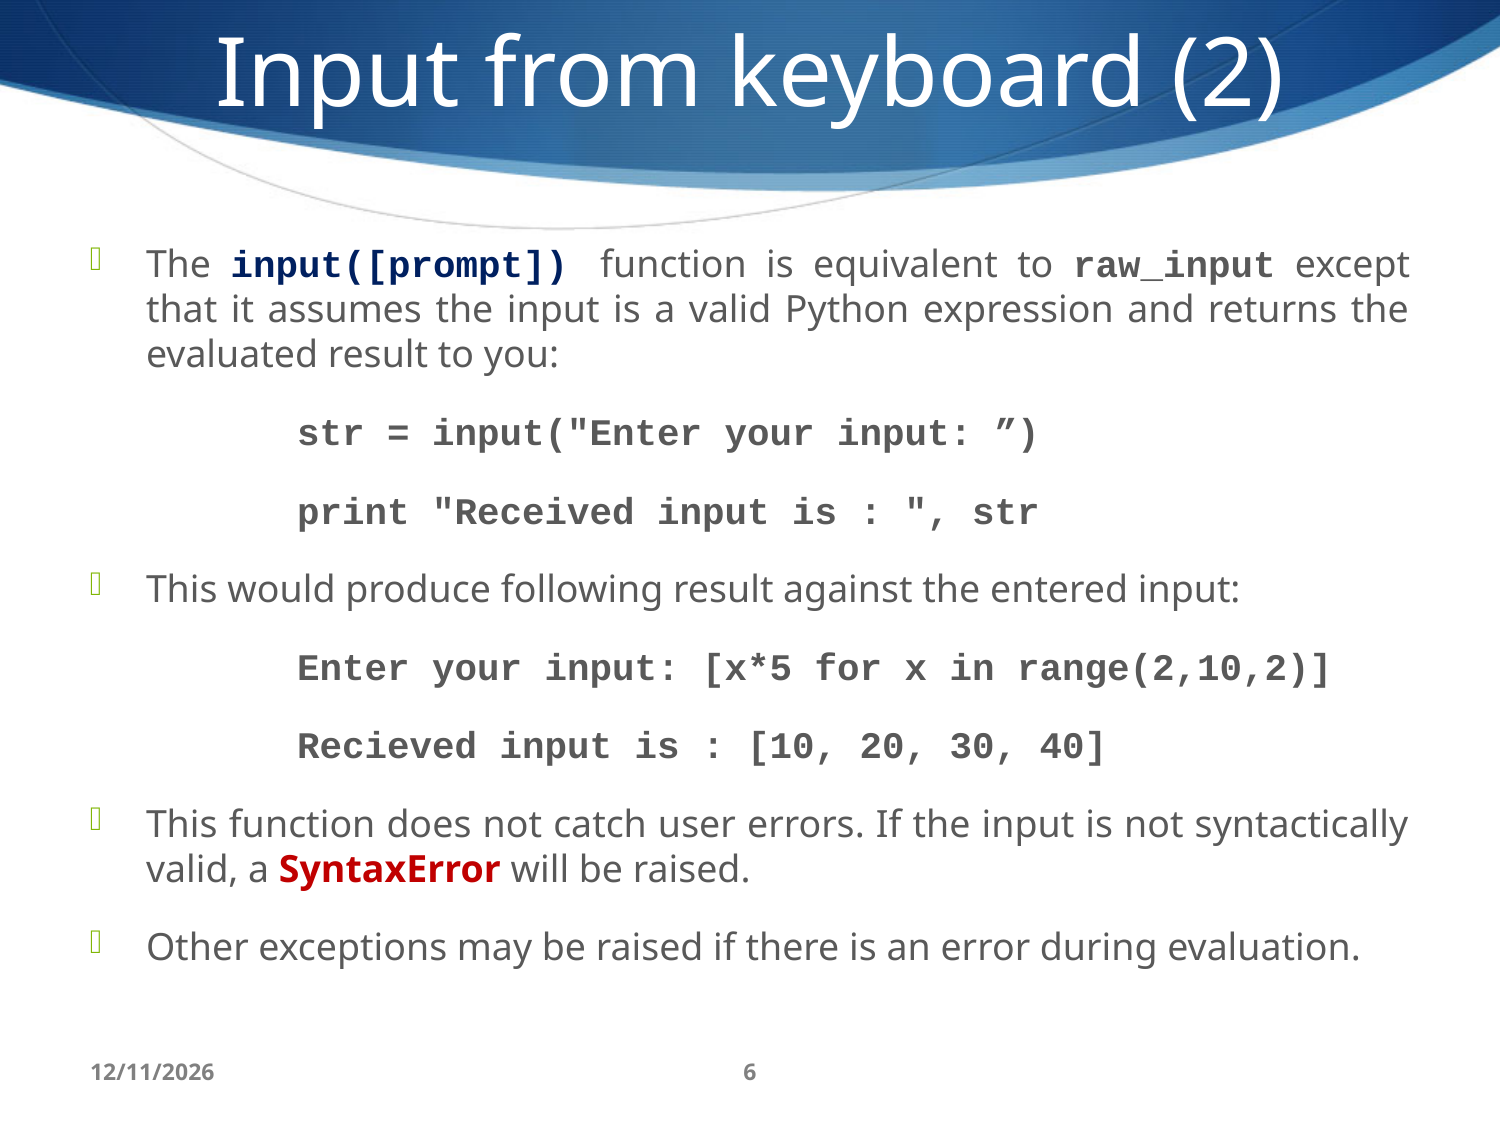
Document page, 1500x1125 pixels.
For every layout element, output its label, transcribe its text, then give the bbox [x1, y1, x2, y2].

slide_number 6 [706, 1042, 794, 1103]
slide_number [75, 1042, 425, 1103]
text_box The input([prompt]) function is equivalent to raw_input except that it assumes the input is a valid Python expression and returns the evaluated result to you: str = input("Enter your input: ”) print "Received input is : ", str This would produce following result against the entered input: Enter your input: [x*5 for x in range(2,10,2)] Recieved input is : [10, 20, 30, 40] This function does not catch user errors. If the input is not syntactically valid, a SyntaxError will be raised. Other exceptions may be raised if there is an error during evaluation. [74, 232, 1425, 1043]
picture [0, 0, 1500, 1125]
text_box Input from keyboard (2) [74, 3, 1425, 191]
